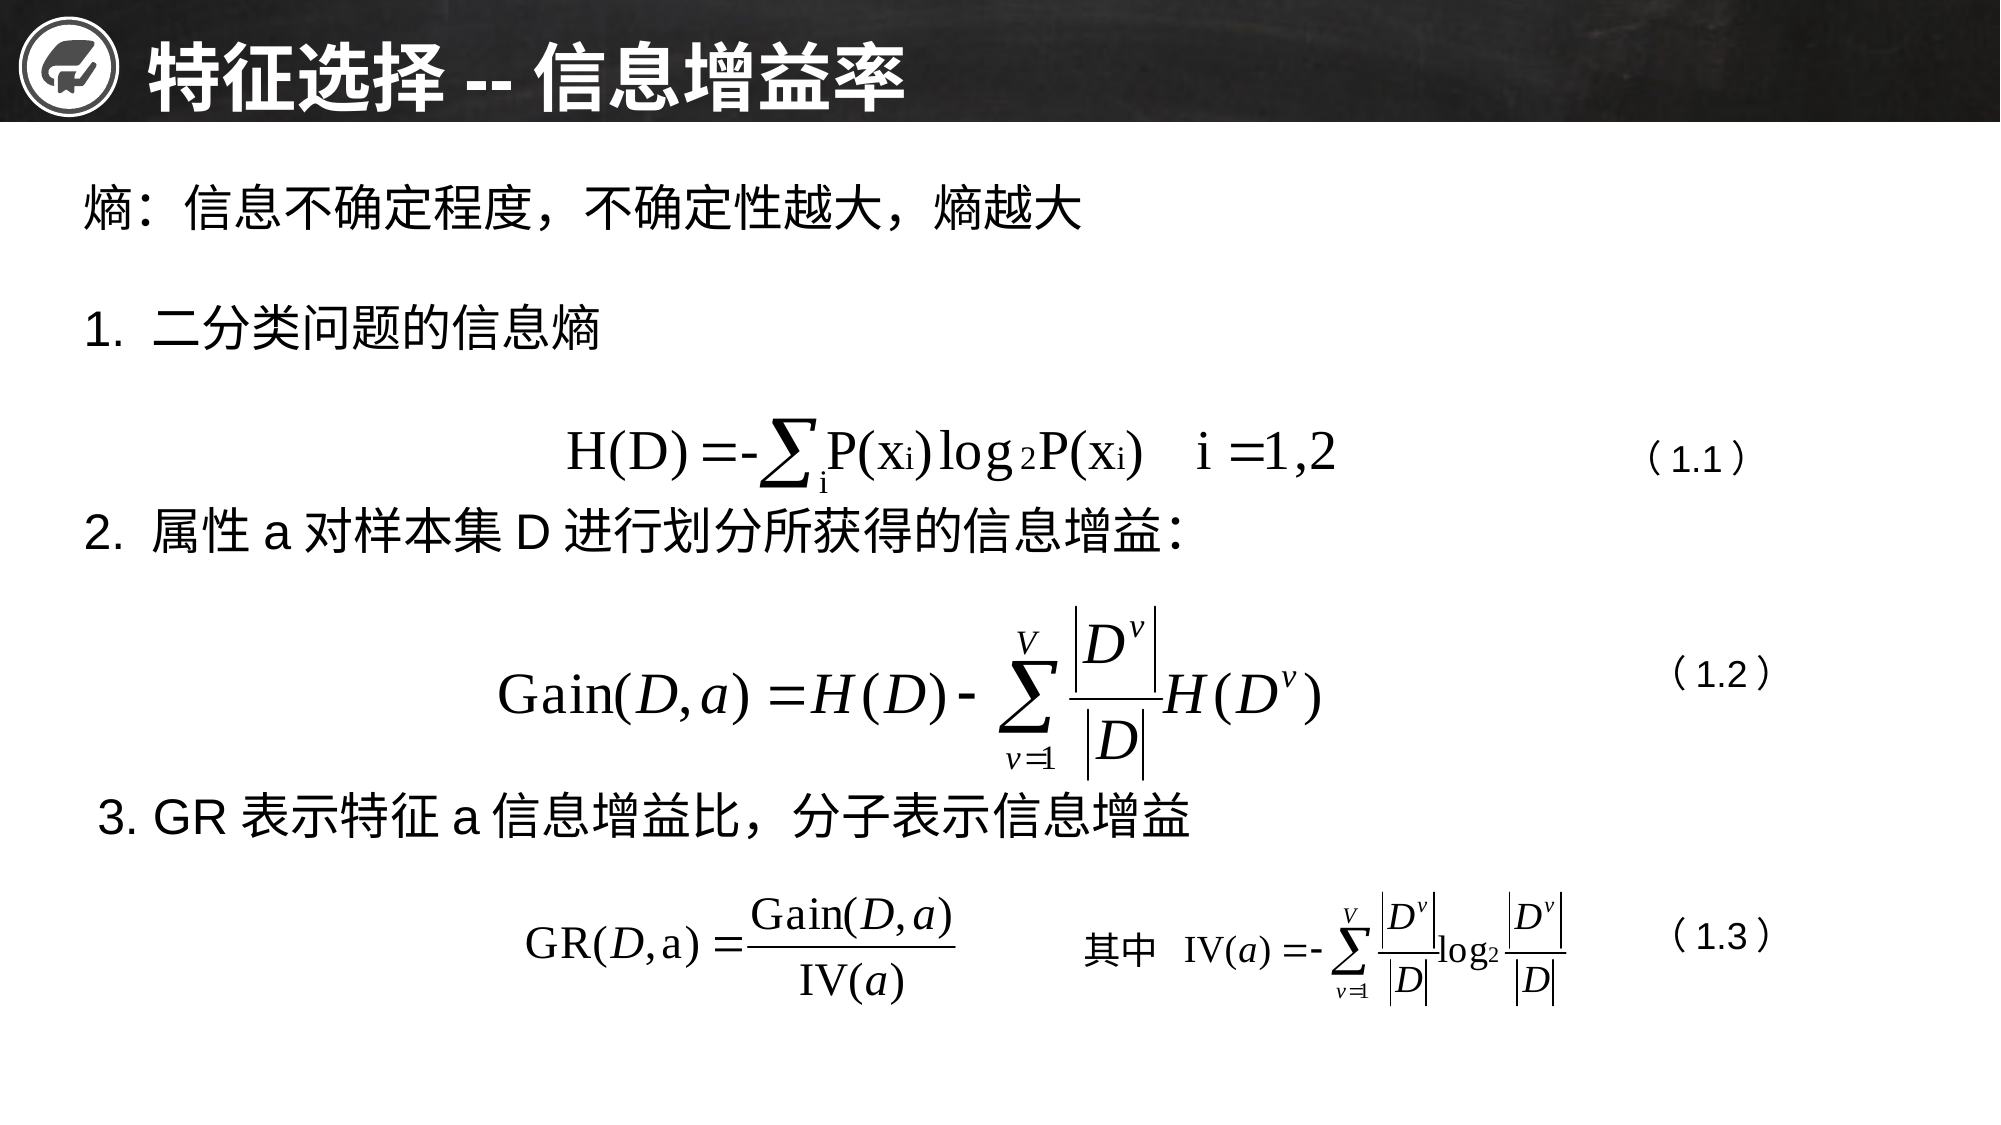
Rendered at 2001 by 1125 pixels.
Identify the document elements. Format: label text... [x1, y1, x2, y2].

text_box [1178, 885, 1574, 1014]
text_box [20, 18, 118, 116]
text_box 3. GR表示特征a信息增益比，分子表示信息增益 [82, 776, 1713, 852]
text_box （1.3） [1634, 904, 1830, 965]
text_box 熵：信息不确定程度，不确定性越大，熵越大 1. 二分类问题的信息熵 [68, 168, 1544, 364]
text_box 其中 [1068, 919, 1178, 980]
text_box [489, 596, 1335, 792]
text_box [557, 408, 1383, 507]
picture [0, 0, 132, 122]
text_box 特征选择--信息增益率 [132, 0, 1069, 128]
text_box （1.2） [1634, 642, 1830, 703]
picture [1069, 0, 2000, 122]
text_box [518, 885, 965, 1014]
text_box 2. 属性a对样本集D进行划分所获得的信息增益： [68, 491, 1544, 567]
text_box （1.1） [1609, 427, 1805, 488]
